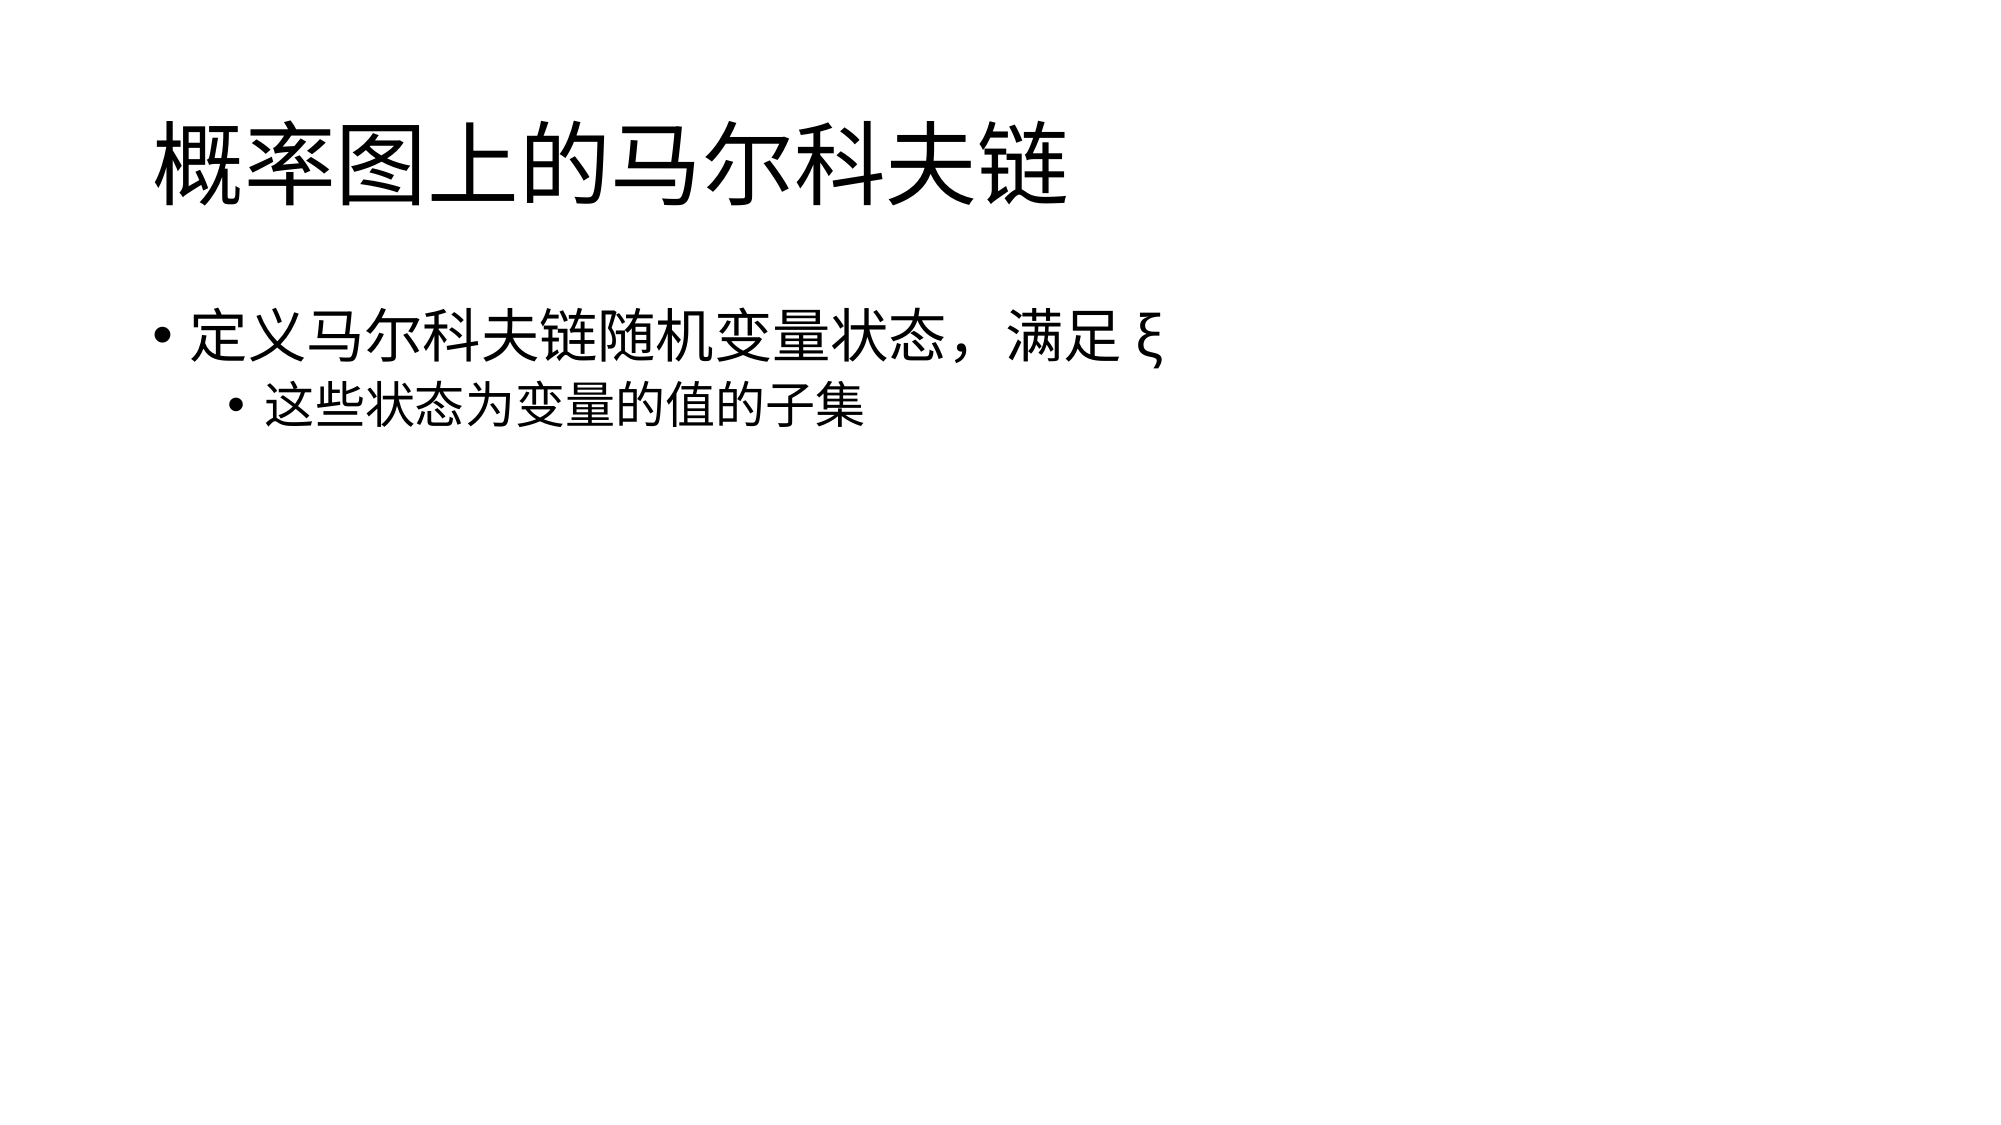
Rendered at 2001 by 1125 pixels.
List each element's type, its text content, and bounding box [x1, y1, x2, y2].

title 概率图上的马尔科夫链 [137, 59, 1863, 278]
